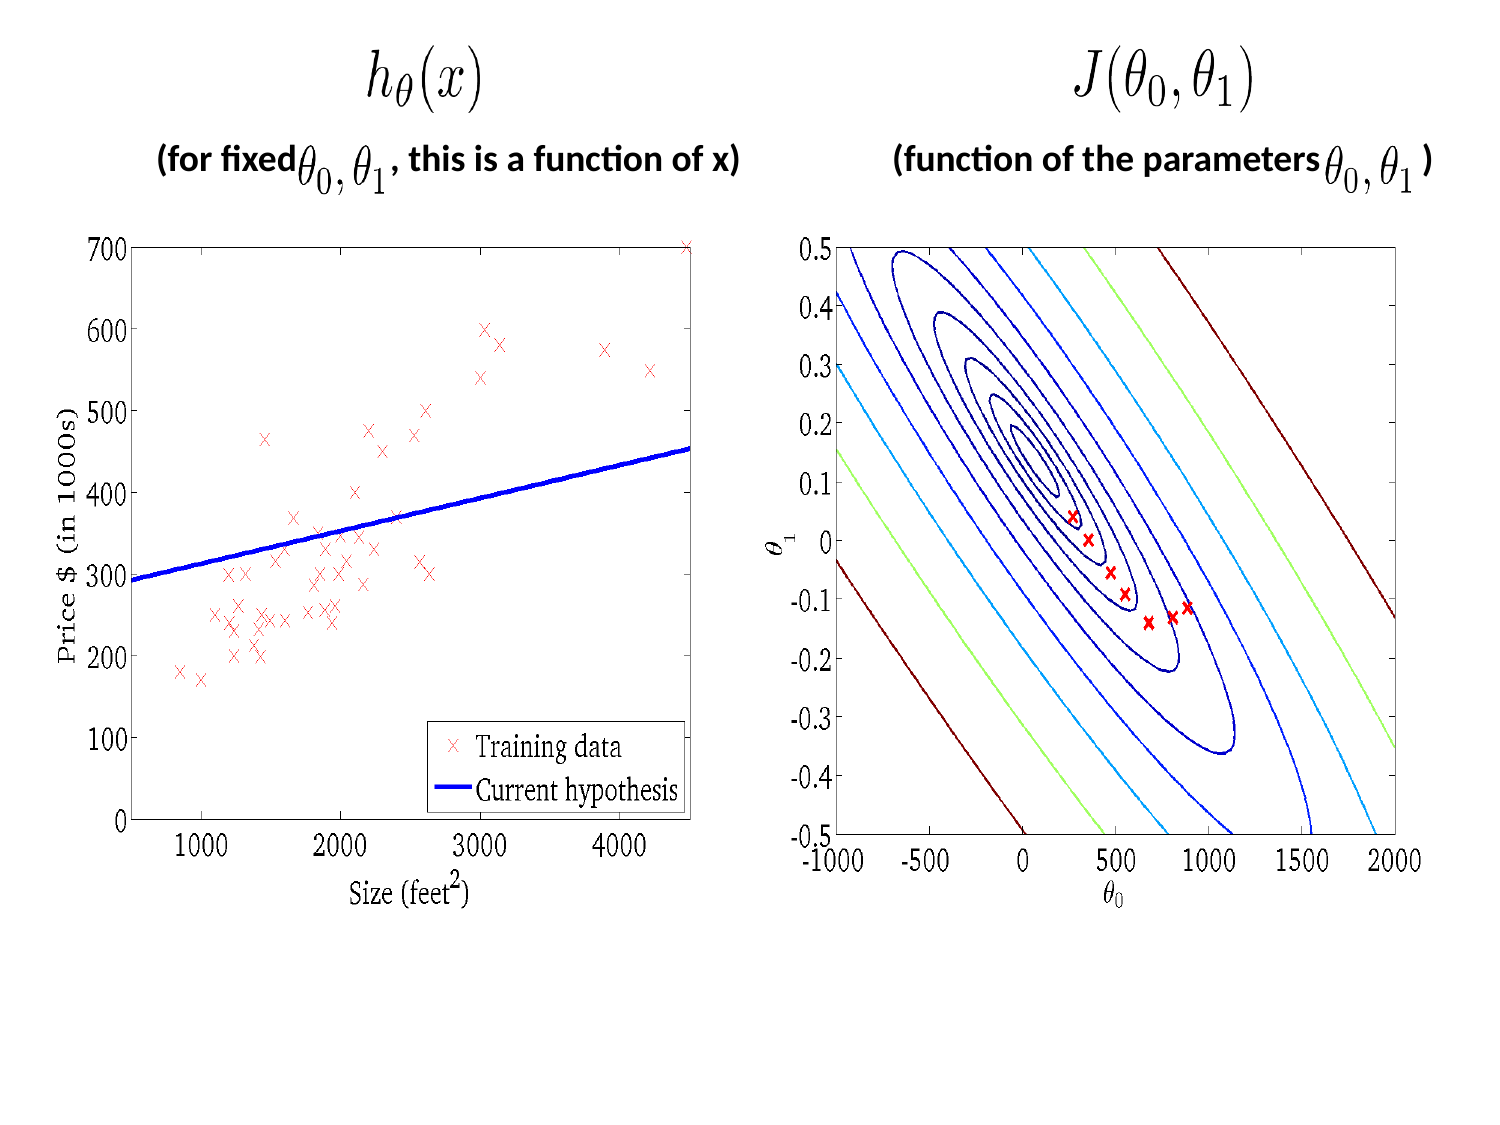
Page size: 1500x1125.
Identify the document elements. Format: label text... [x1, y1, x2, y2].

text_box (function of the parameters ) [877, 126, 1450, 187]
picture [367, 45, 480, 113]
picture [1074, 45, 1252, 113]
picture [37, 145, 1463, 913]
text_box (for fixed , this is a function of x) [141, 126, 758, 187]
